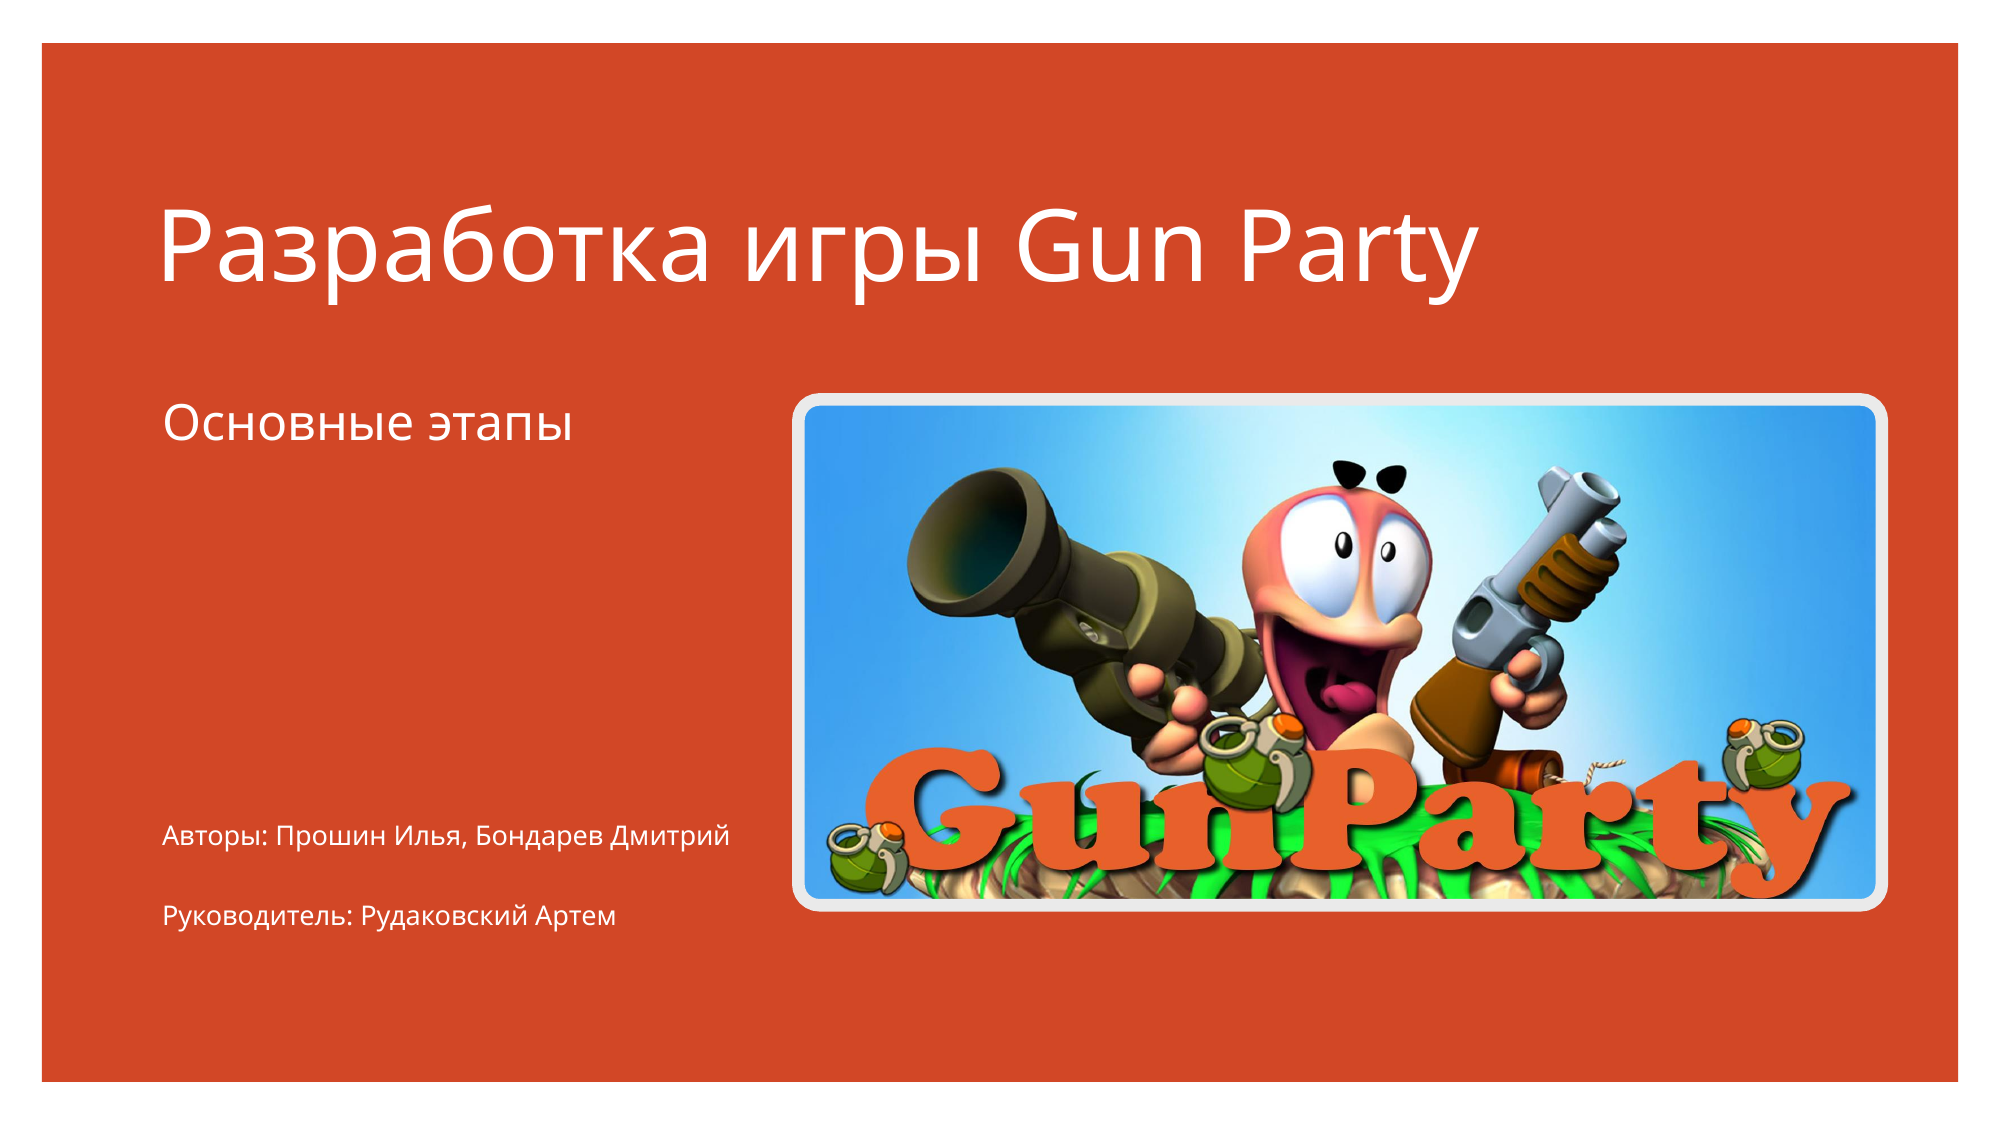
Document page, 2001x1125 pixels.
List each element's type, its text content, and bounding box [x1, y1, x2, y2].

picture [798, 399, 1882, 906]
title Разработка игры Gun Party [140, 47, 1866, 439]
text_box Авторы: Прошин Илья, Бондарев Дмитрий Руководитель: Рудаковский Артем [147, 791, 784, 978]
subtitle Основные этапы [147, 345, 1720, 532]
